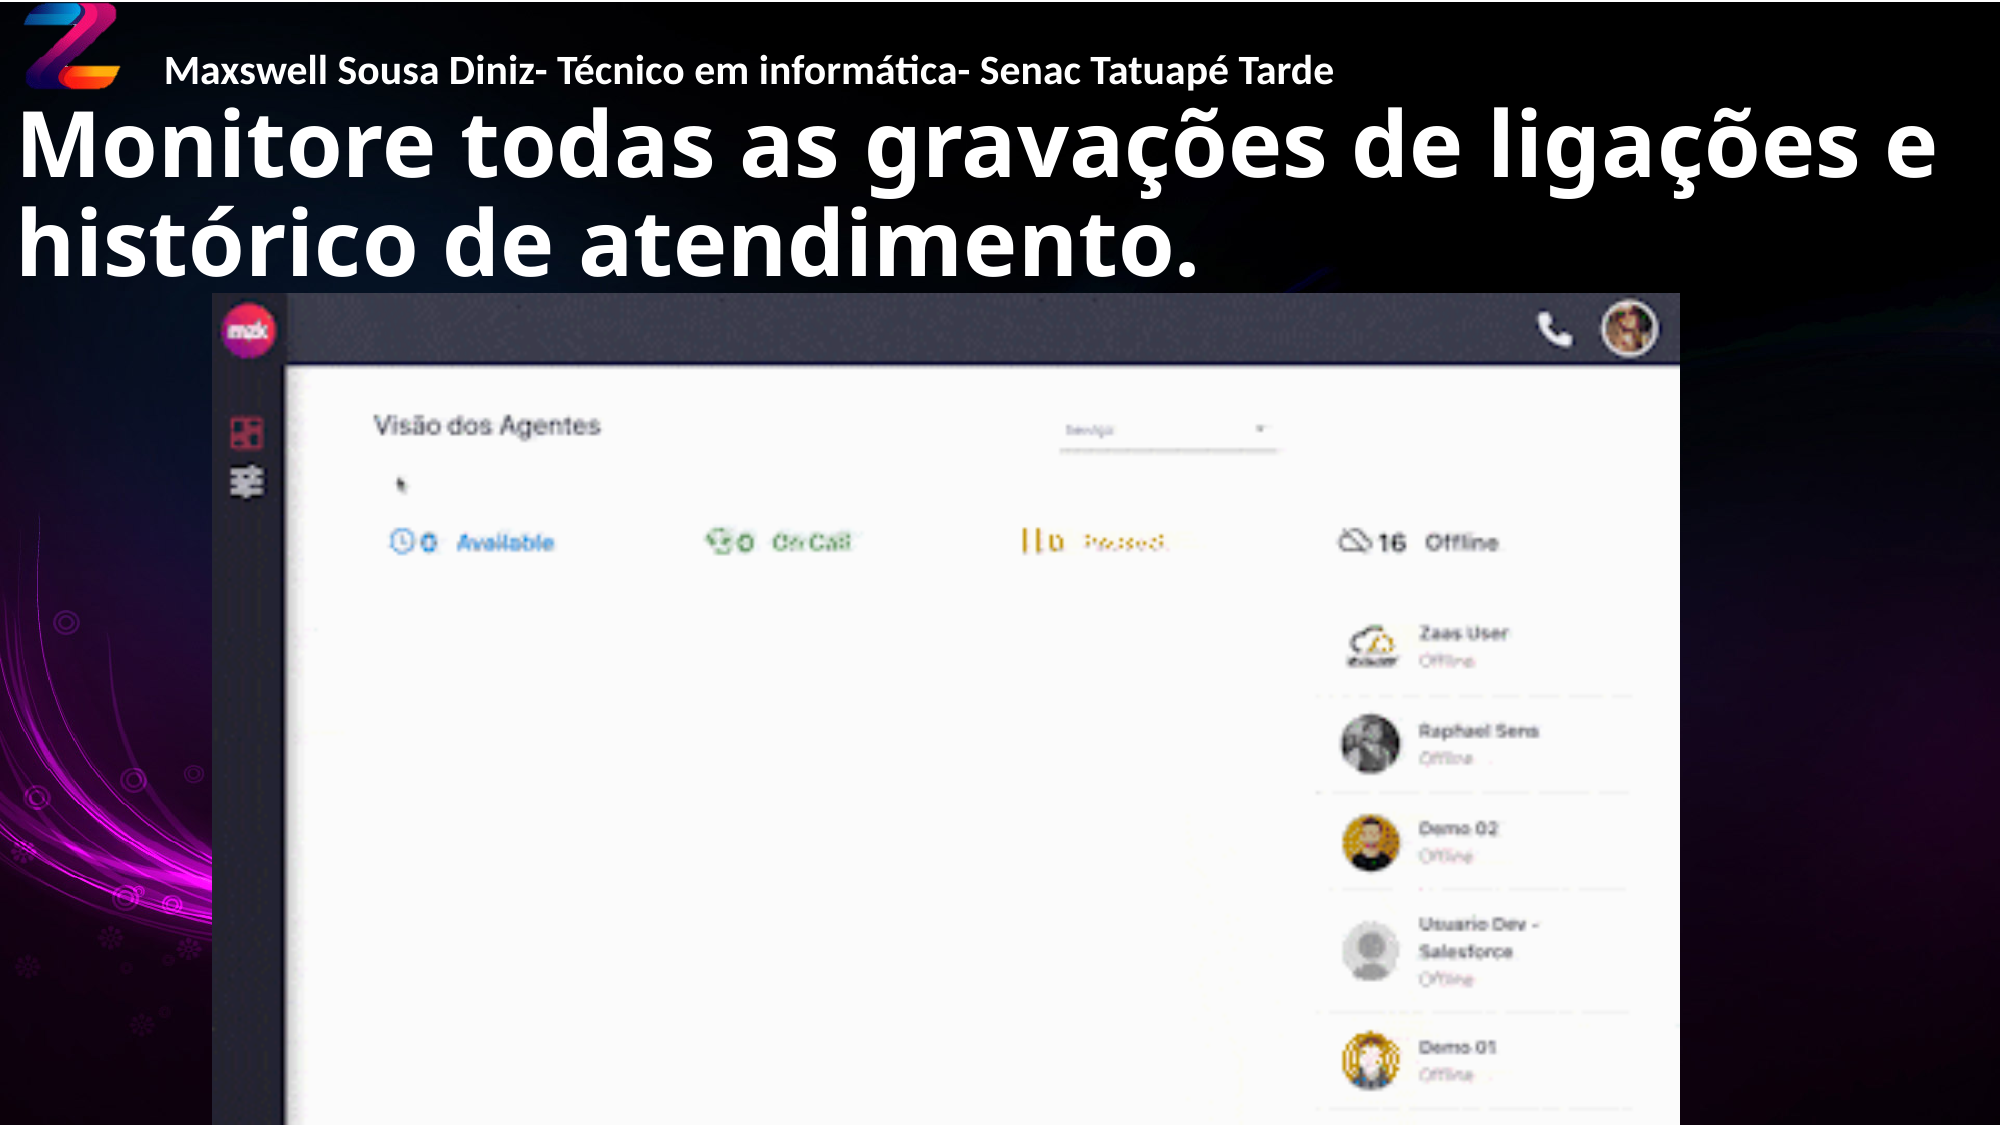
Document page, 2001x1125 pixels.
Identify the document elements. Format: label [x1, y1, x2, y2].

list [212, 293, 1680, 1125]
picture [0, 0, 2000, 1125]
